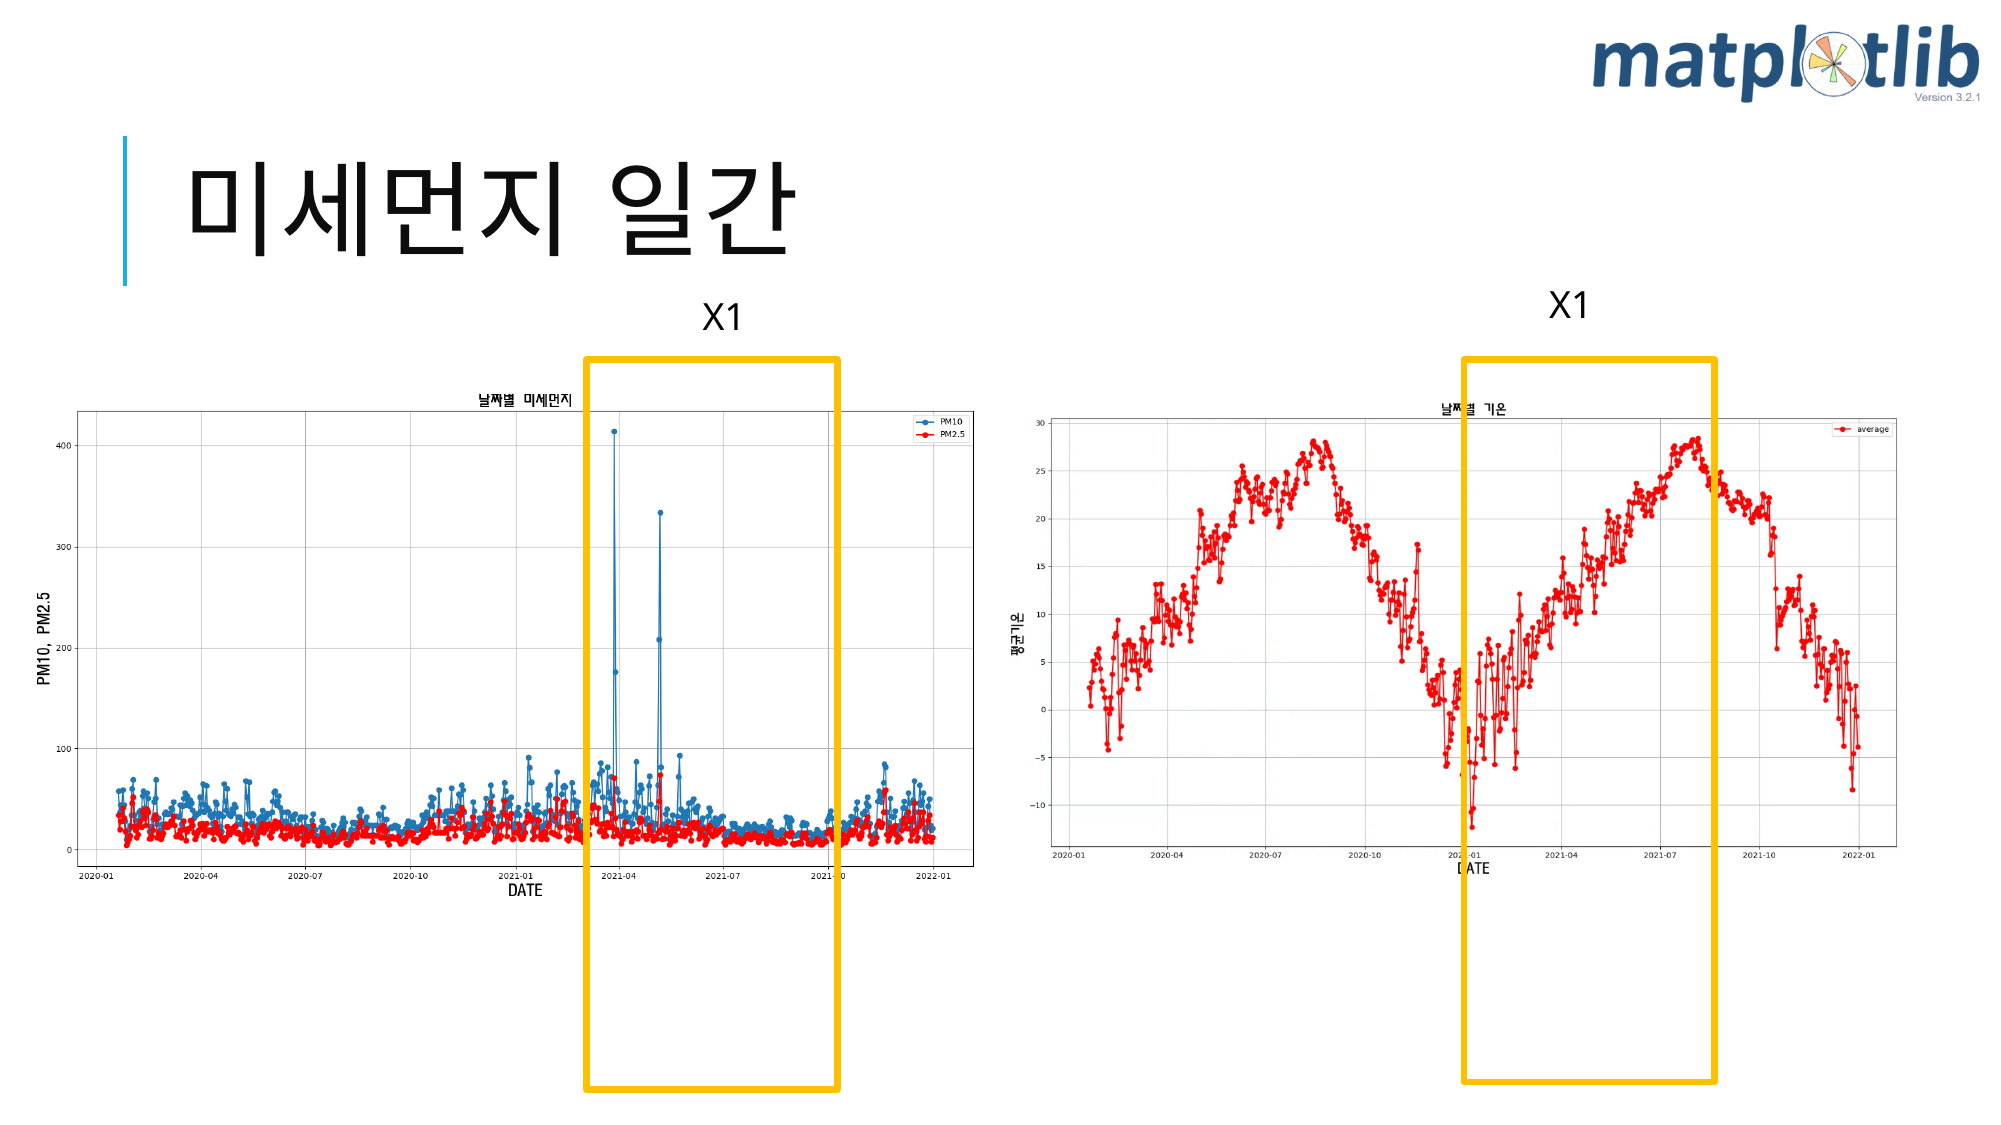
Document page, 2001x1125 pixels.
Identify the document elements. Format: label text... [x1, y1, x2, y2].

text_box X1 [687, 285, 878, 346]
text_box [585, 916, 838, 1091]
text_box [1463, 358, 1716, 394]
picture [1004, 399, 1904, 879]
text_box X1 [1534, 273, 1725, 334]
picture [28, 386, 991, 908]
title 미세먼지 일간 [168, 96, 1763, 342]
text_box [585, 358, 838, 382]
text_box [1463, 887, 1716, 1083]
picture [1588, 10, 1991, 116]
